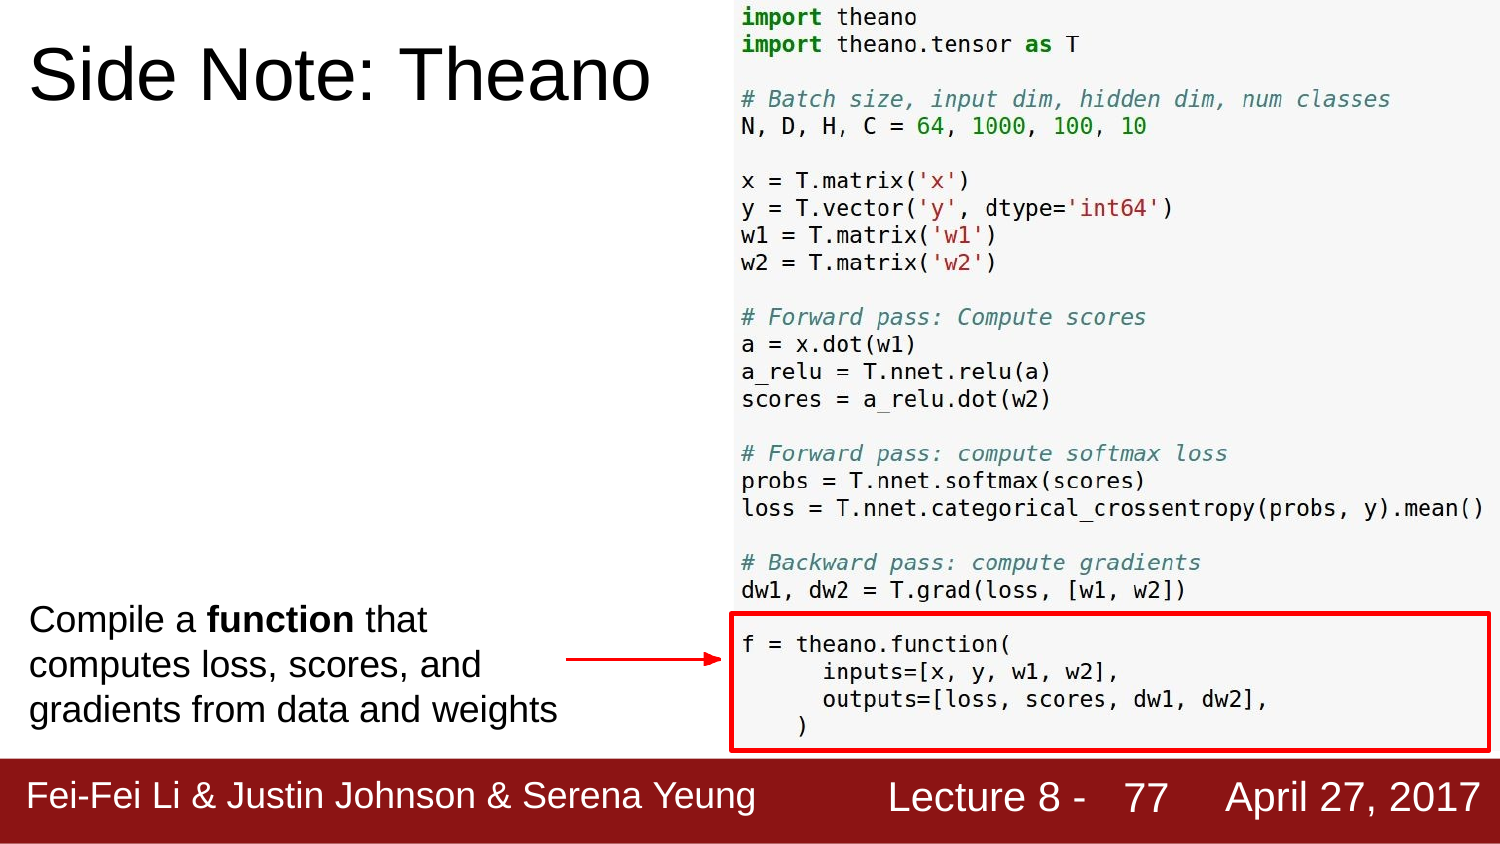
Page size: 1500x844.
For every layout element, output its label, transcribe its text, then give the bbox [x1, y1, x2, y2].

text_box Lecture 8 - [885, 771, 1089, 820]
slide_number Fei-Fei Li & Justin Johnson & Serena Yeung [23, 772, 765, 844]
text_box 77 [1119, 773, 1174, 822]
text_box [733, 0, 1500, 751]
title Side Note: Theano [26, 23, 656, 167]
text_box Compile a function that computes loss, scores, and gradients from data and weights [26, 593, 564, 730]
text_box [703, 652, 721, 666]
footer April 27, 2017 [1223, 771, 1484, 844]
text_box [731, 613, 1489, 751]
